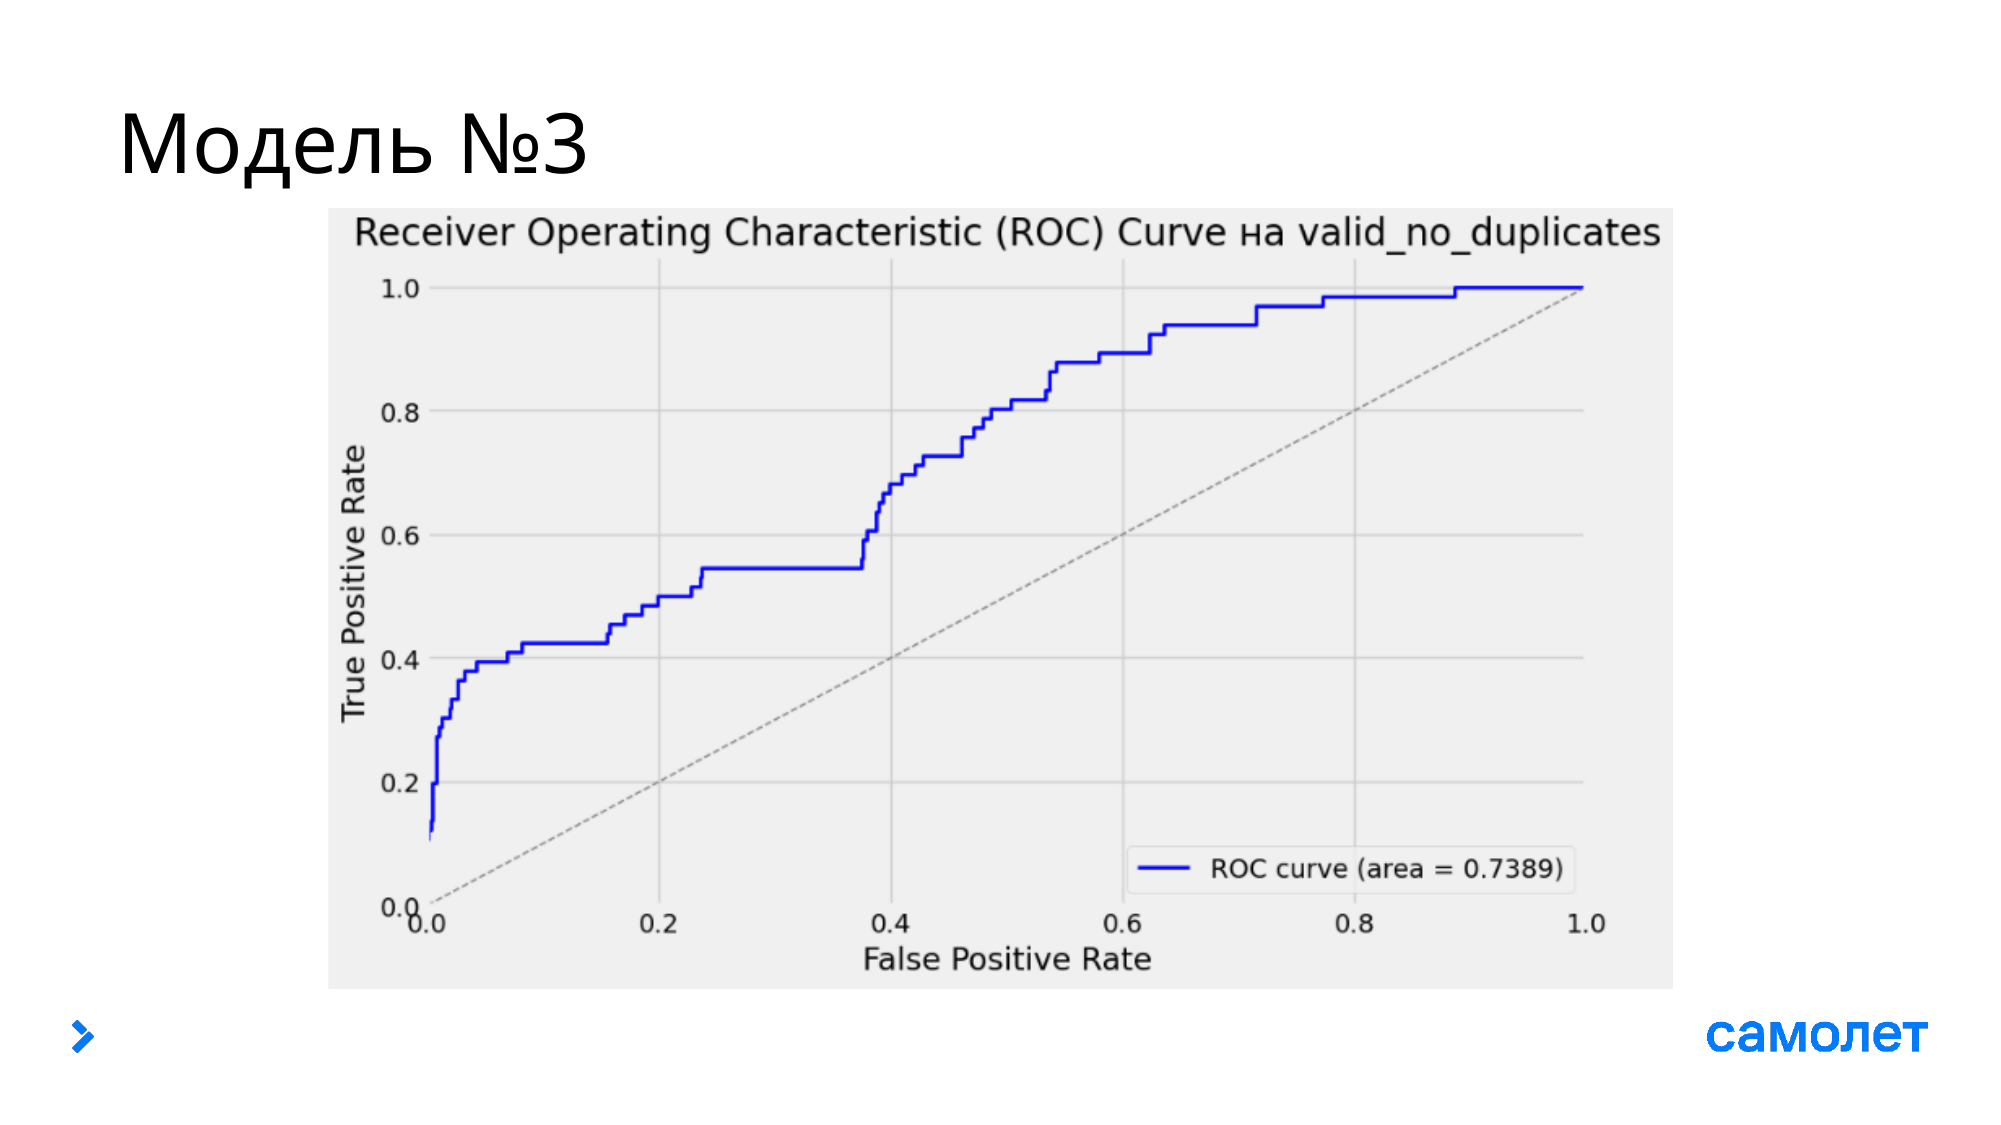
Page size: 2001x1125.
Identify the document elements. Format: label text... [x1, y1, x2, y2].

picture [1707, 1021, 1928, 1052]
picture [72, 1020, 94, 1053]
picture [326, 207, 1674, 989]
title Модель №3 [116, 101, 1972, 209]
